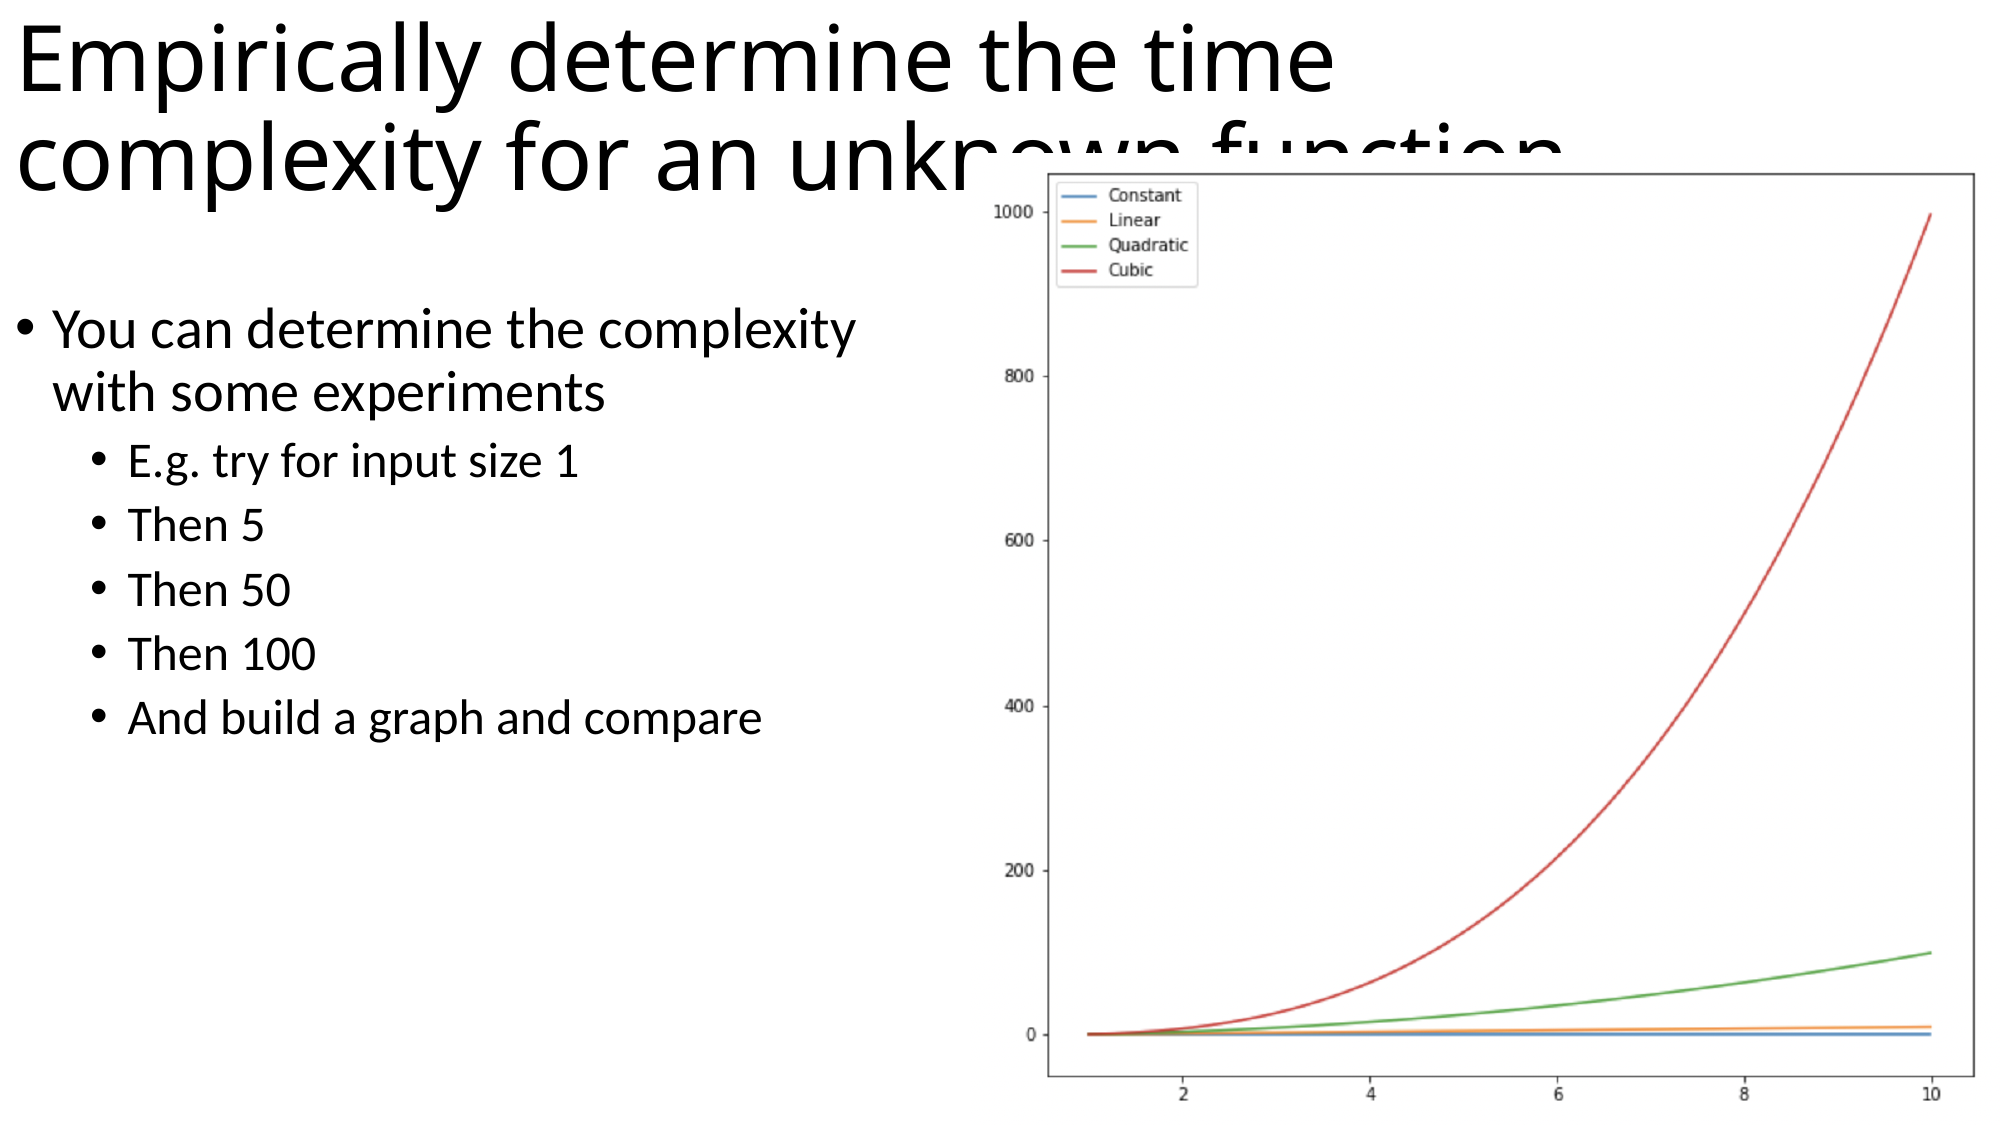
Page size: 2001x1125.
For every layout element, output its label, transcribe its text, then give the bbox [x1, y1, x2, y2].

list You can determine the complexity with some experiments E.g. try for input size 1 Then 5 Then 50 Then 100 And build a graph and compare [0, 290, 970, 1005]
title Empirically determine the time complexity for an unknown function [0, 3, 1725, 221]
picture [970, 153, 2000, 1125]
